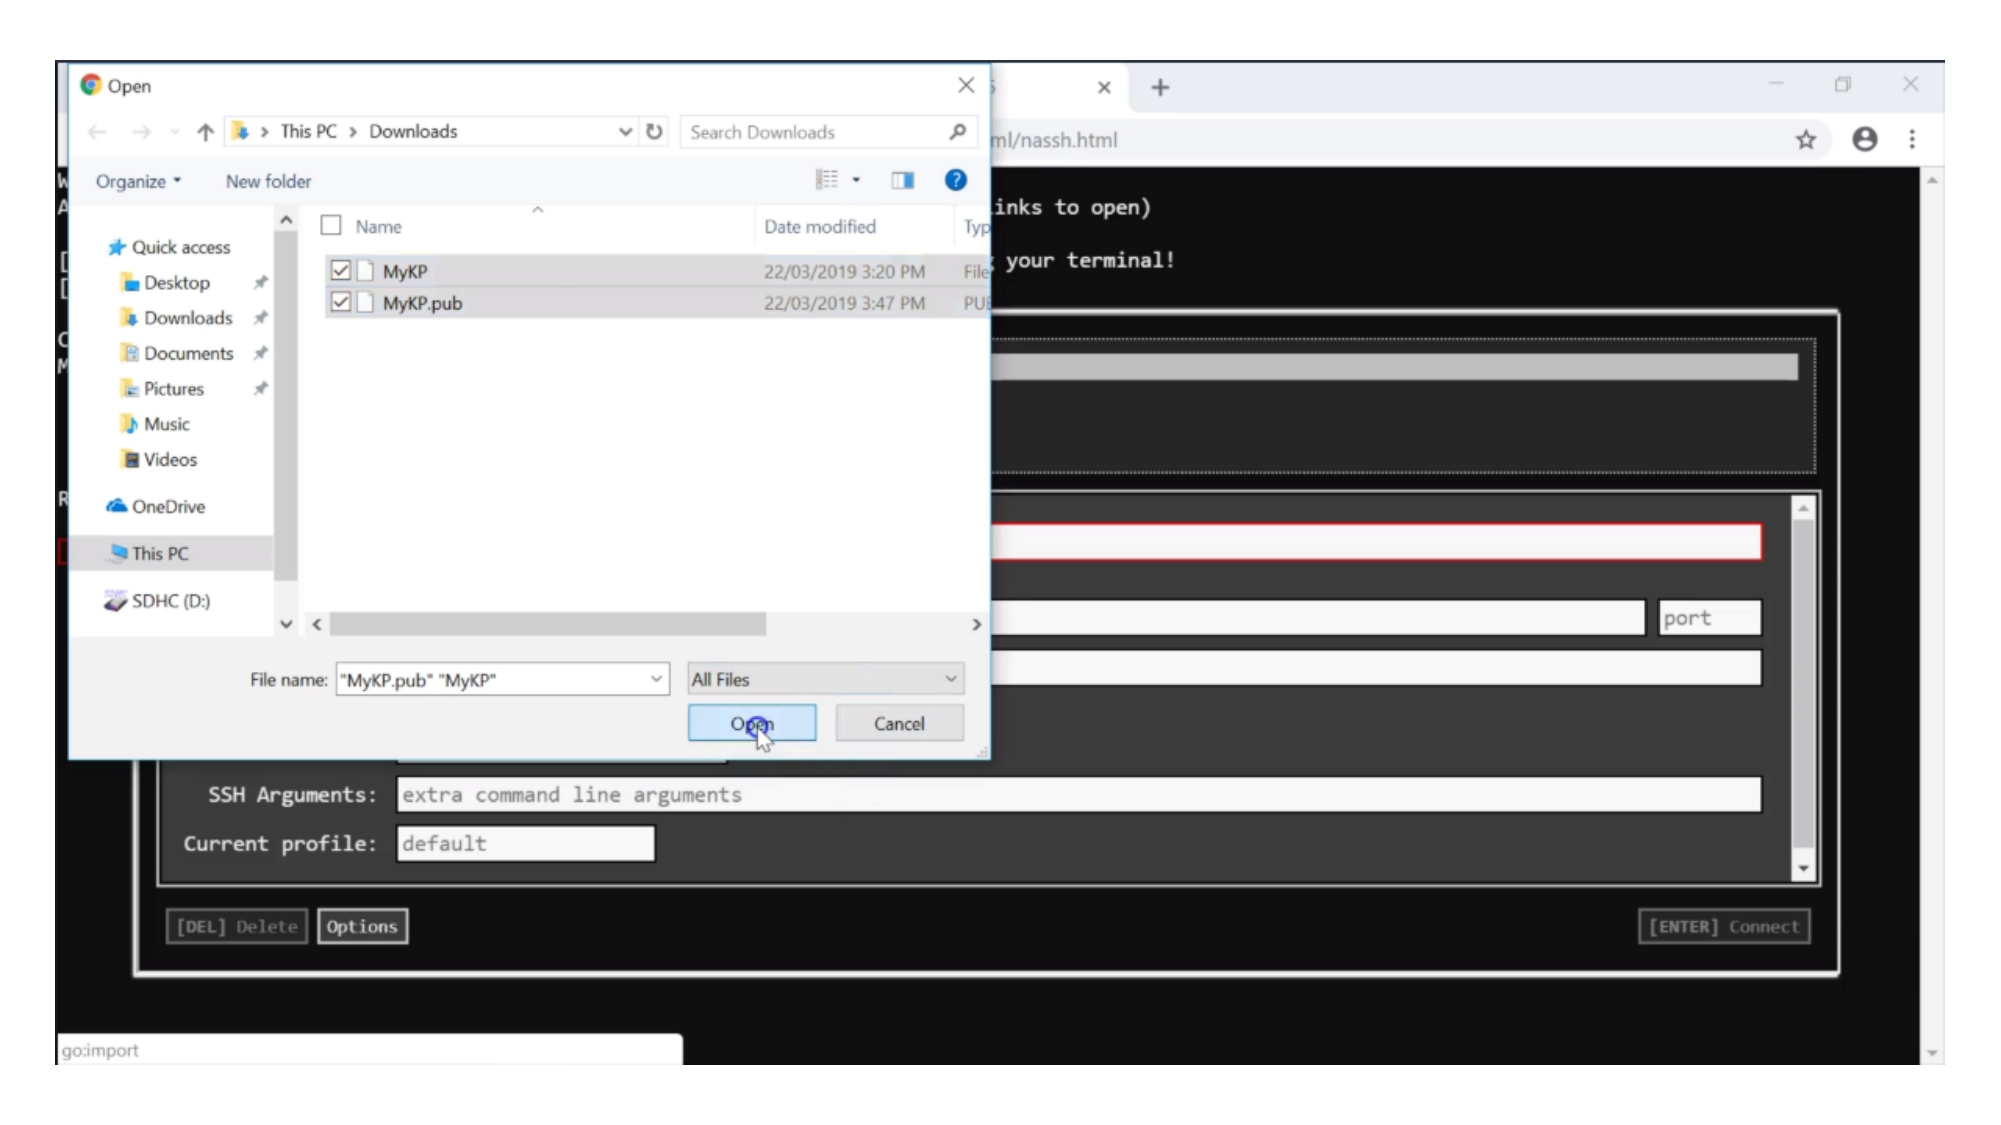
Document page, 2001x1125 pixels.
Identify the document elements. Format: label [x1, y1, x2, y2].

picture [55, 60, 1945, 1065]
